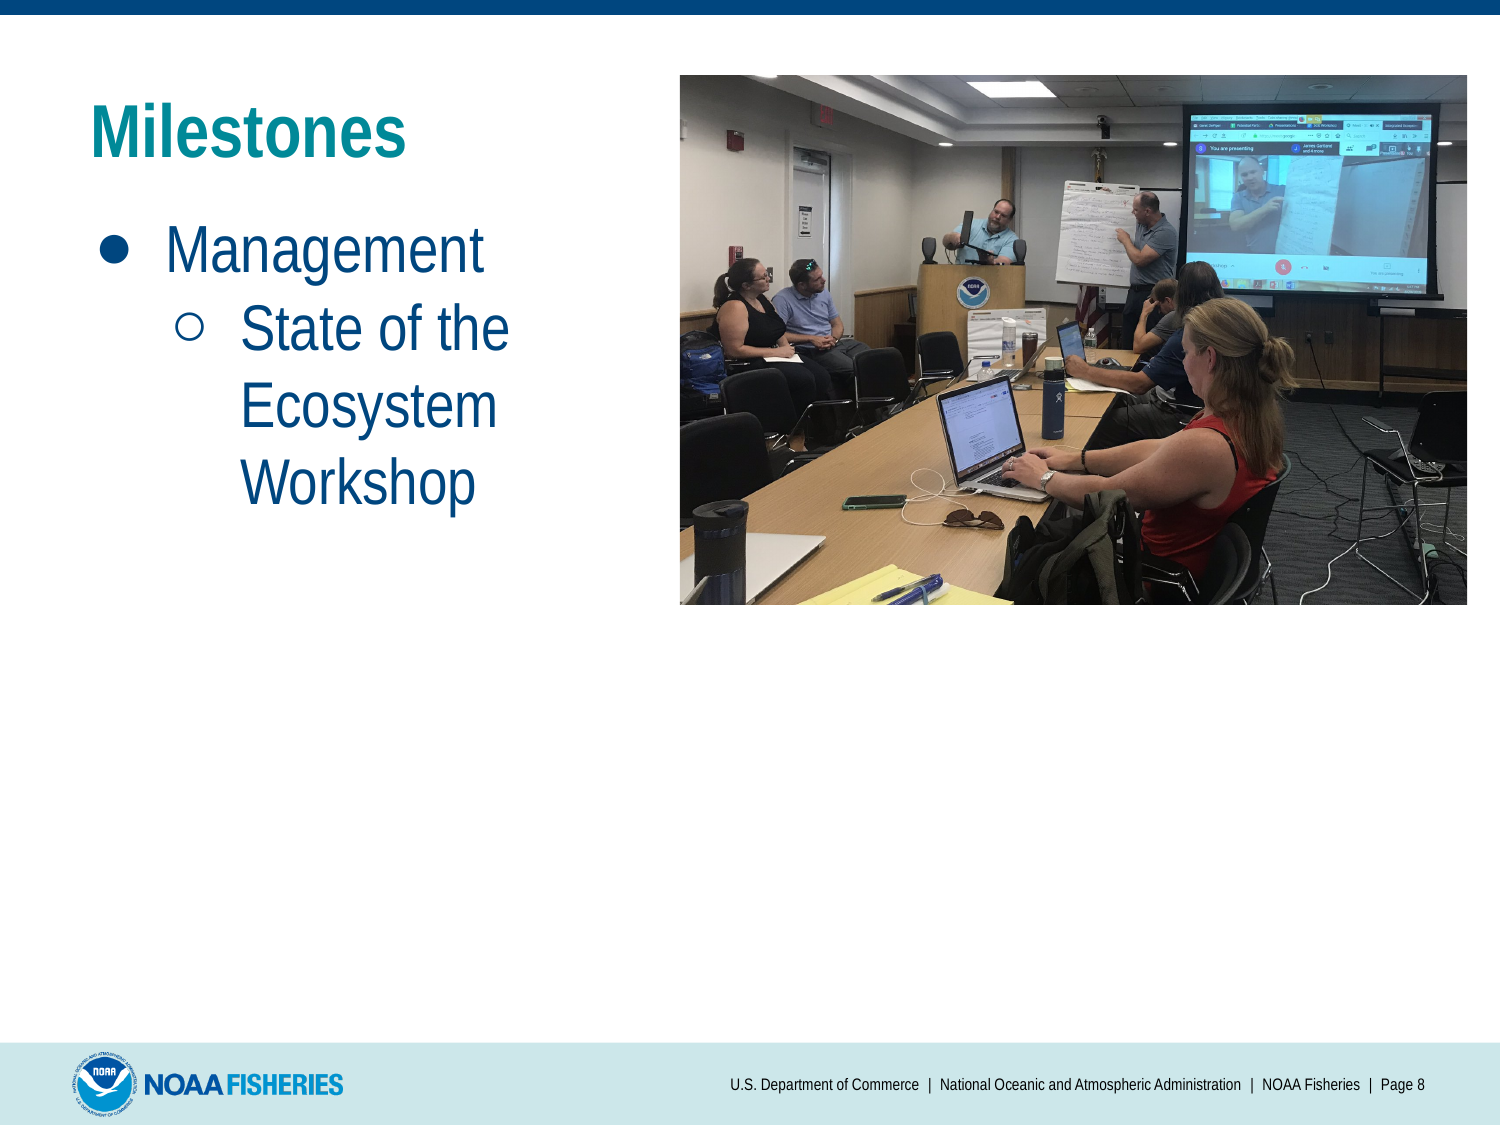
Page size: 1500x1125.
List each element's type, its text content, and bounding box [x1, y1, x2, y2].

picture [679, 74, 1468, 605]
picture [335, 1078, 343, 1085]
slide_number U.S. Department of Commerce | National Oceanic and Atmospheric Administration | NOAA Fisheries | Page ‹#› [375, 1042, 1425, 1125]
picture [72, 1052, 343, 1117]
list Management State of the Ecosystem Workshop [75, 198, 745, 941]
title Milestones [75, 75, 677, 186]
